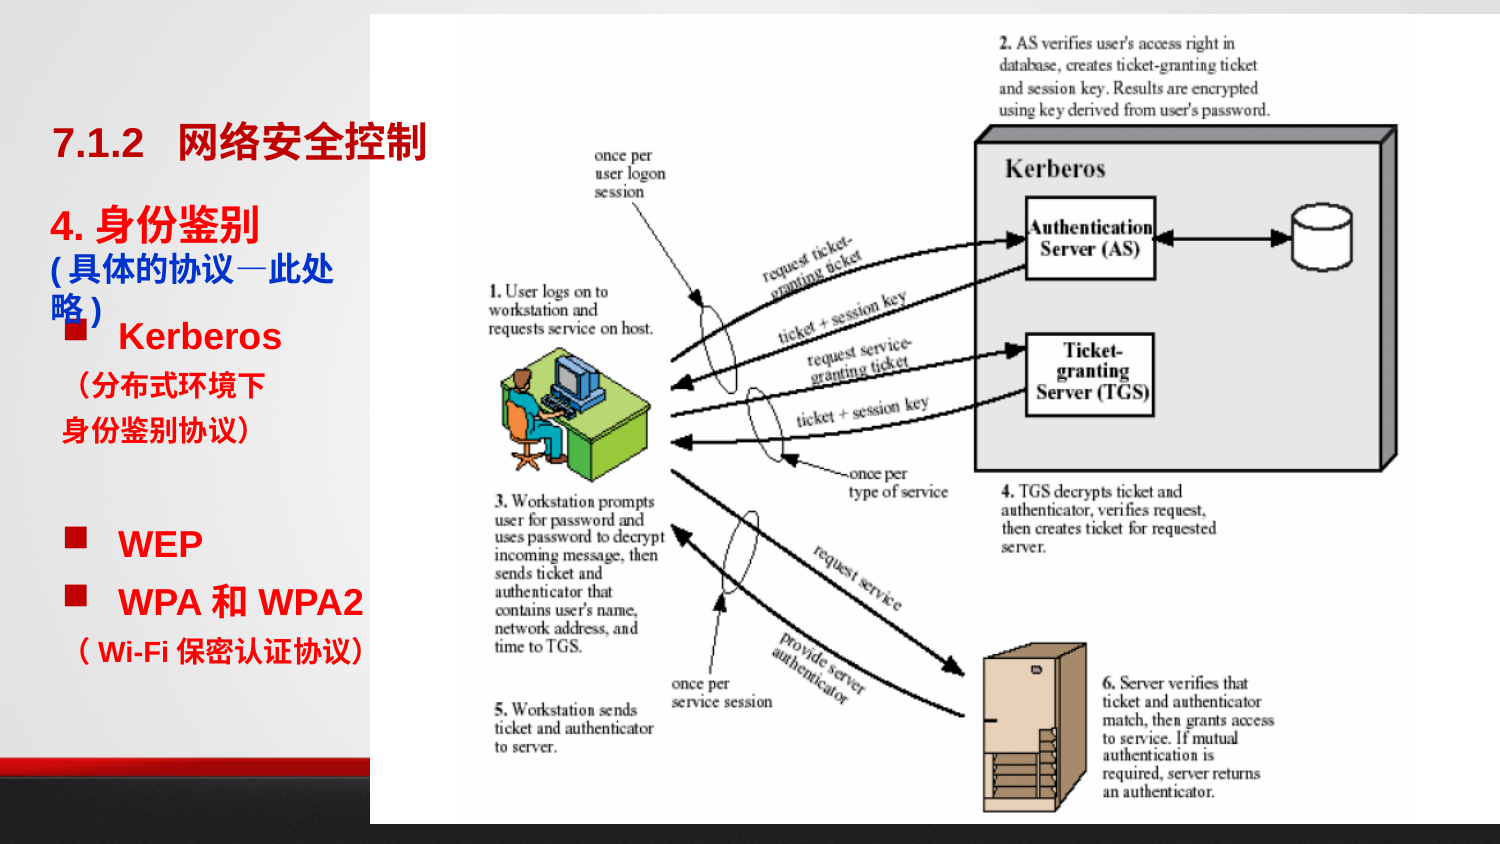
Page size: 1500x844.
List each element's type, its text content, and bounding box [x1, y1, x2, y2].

text_box 7.1.2 网络安全控制 [35, 105, 365, 176]
list Kerberos （分布式环境下 身份鉴别协议） WEP WPA和WPA2 （Wi-Fi保密认证协议） [46, 187, 365, 754]
text_box 4.身份鉴别 (具体的协议—此处略) [35, 190, 361, 336]
picture [0, 0, 1500, 844]
